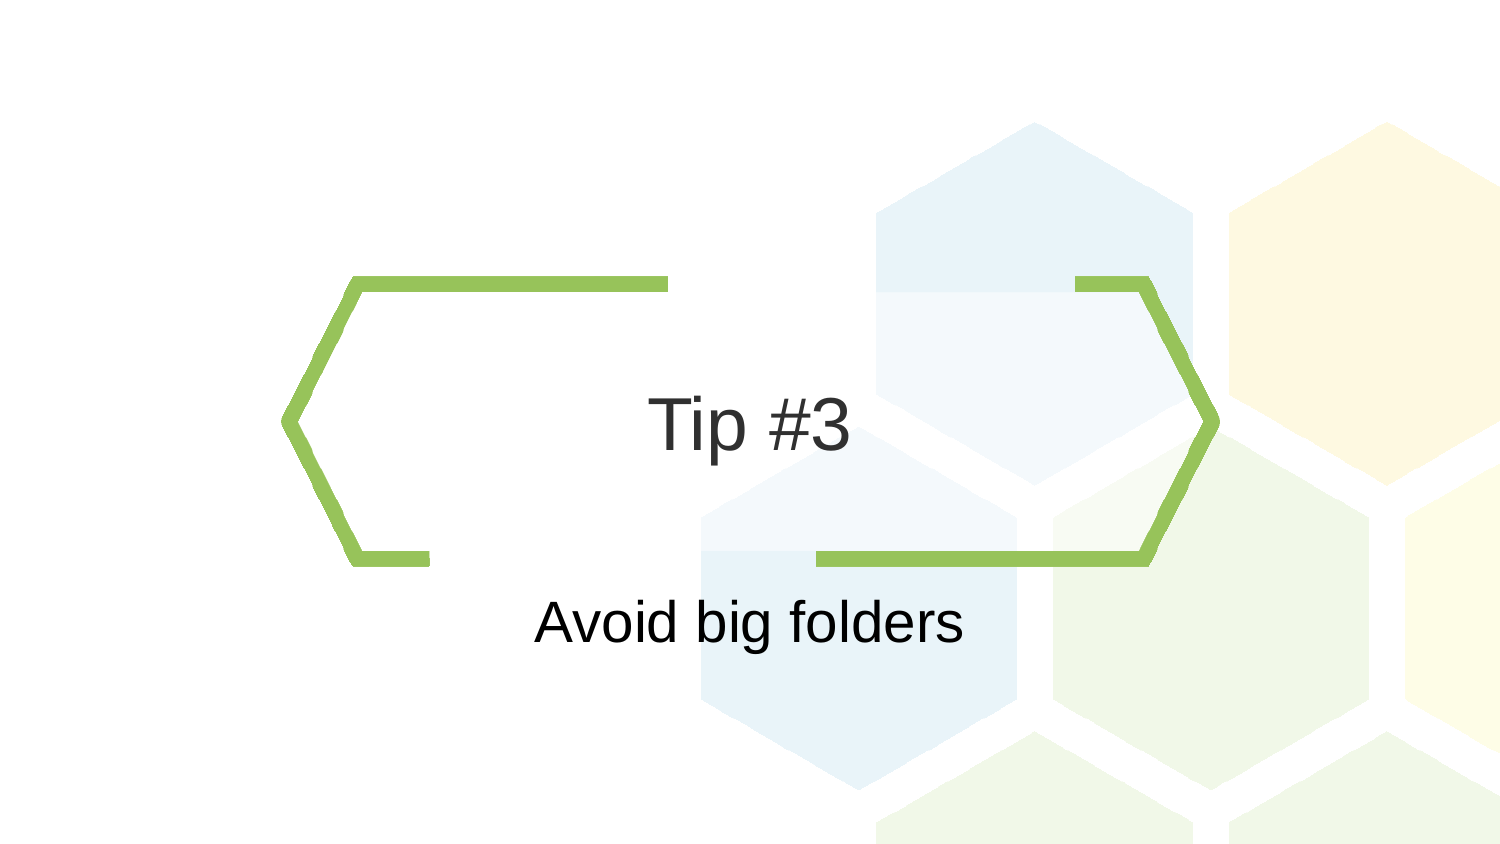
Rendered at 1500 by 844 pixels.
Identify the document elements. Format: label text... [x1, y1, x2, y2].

picture [0, 0, 1500, 844]
title Tip #3 [51, 358, 1449, 481]
subtitle Avoid big folders [51, 569, 1449, 786]
